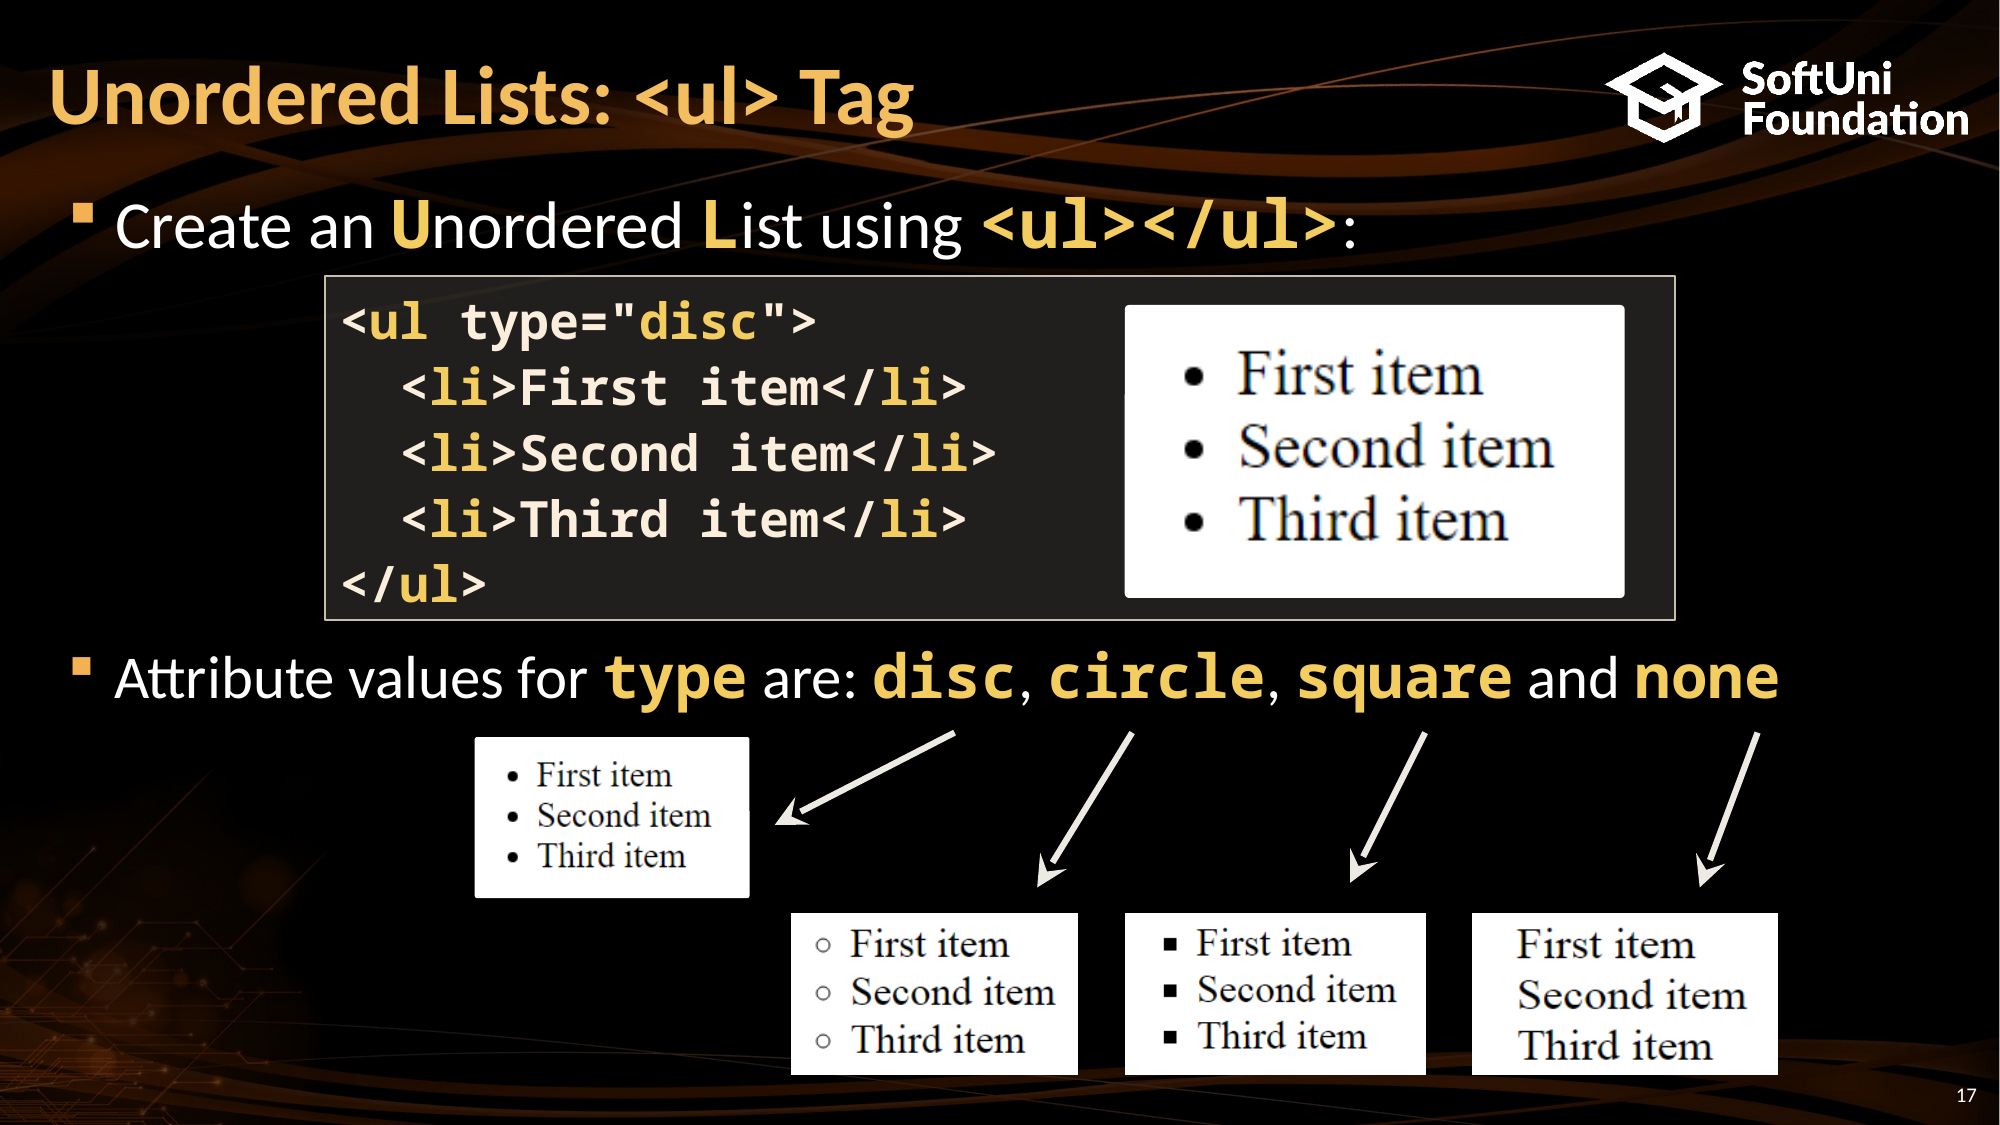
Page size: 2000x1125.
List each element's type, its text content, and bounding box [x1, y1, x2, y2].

title Unordered Lists: <ul> Tag [30, 6, 1602, 189]
text_box Attribute values for type are: disc, circle, square and none [49, 631, 1950, 733]
text_box [1697, 864, 1717, 888]
slide_number 17 [1882, 1074, 1983, 1113]
list Create an Unordered List using <ul></ul>: [49, 174, 1950, 268]
text_box [1350, 859, 1369, 883]
text_box [1037, 864, 1057, 888]
text_box [774, 806, 798, 826]
picture [0, 0, 2000, 1125]
text_box <ul type="disc"> <li>First item</li> <li>Second item</li> <li>Third item</li> </ul> [324, 275, 1675, 621]
